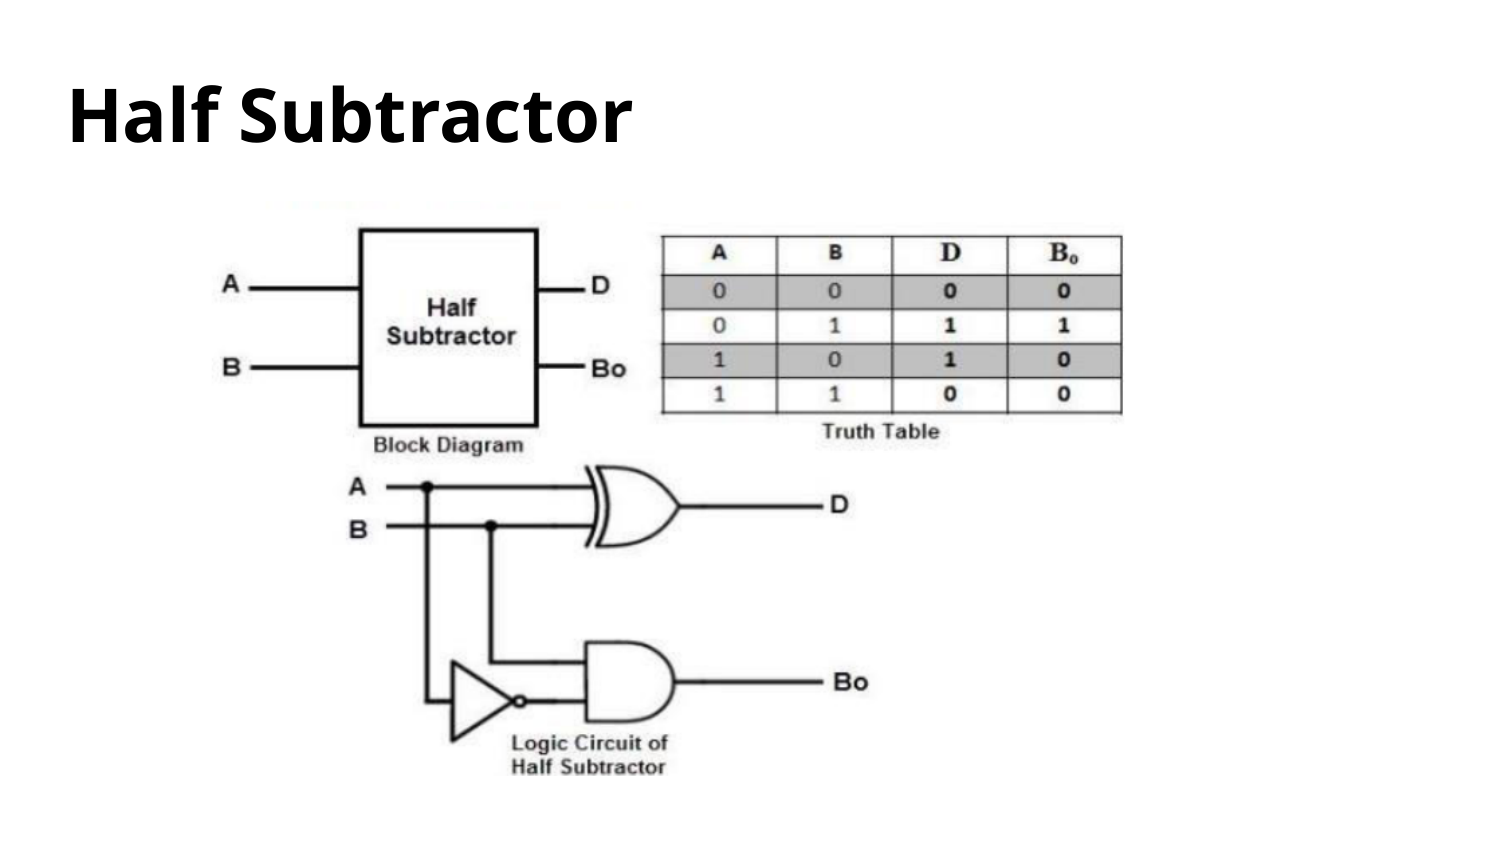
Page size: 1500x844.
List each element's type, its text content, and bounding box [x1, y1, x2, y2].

picture [200, 201, 1140, 776]
title Half Subtractor [51, 48, 1449, 180]
